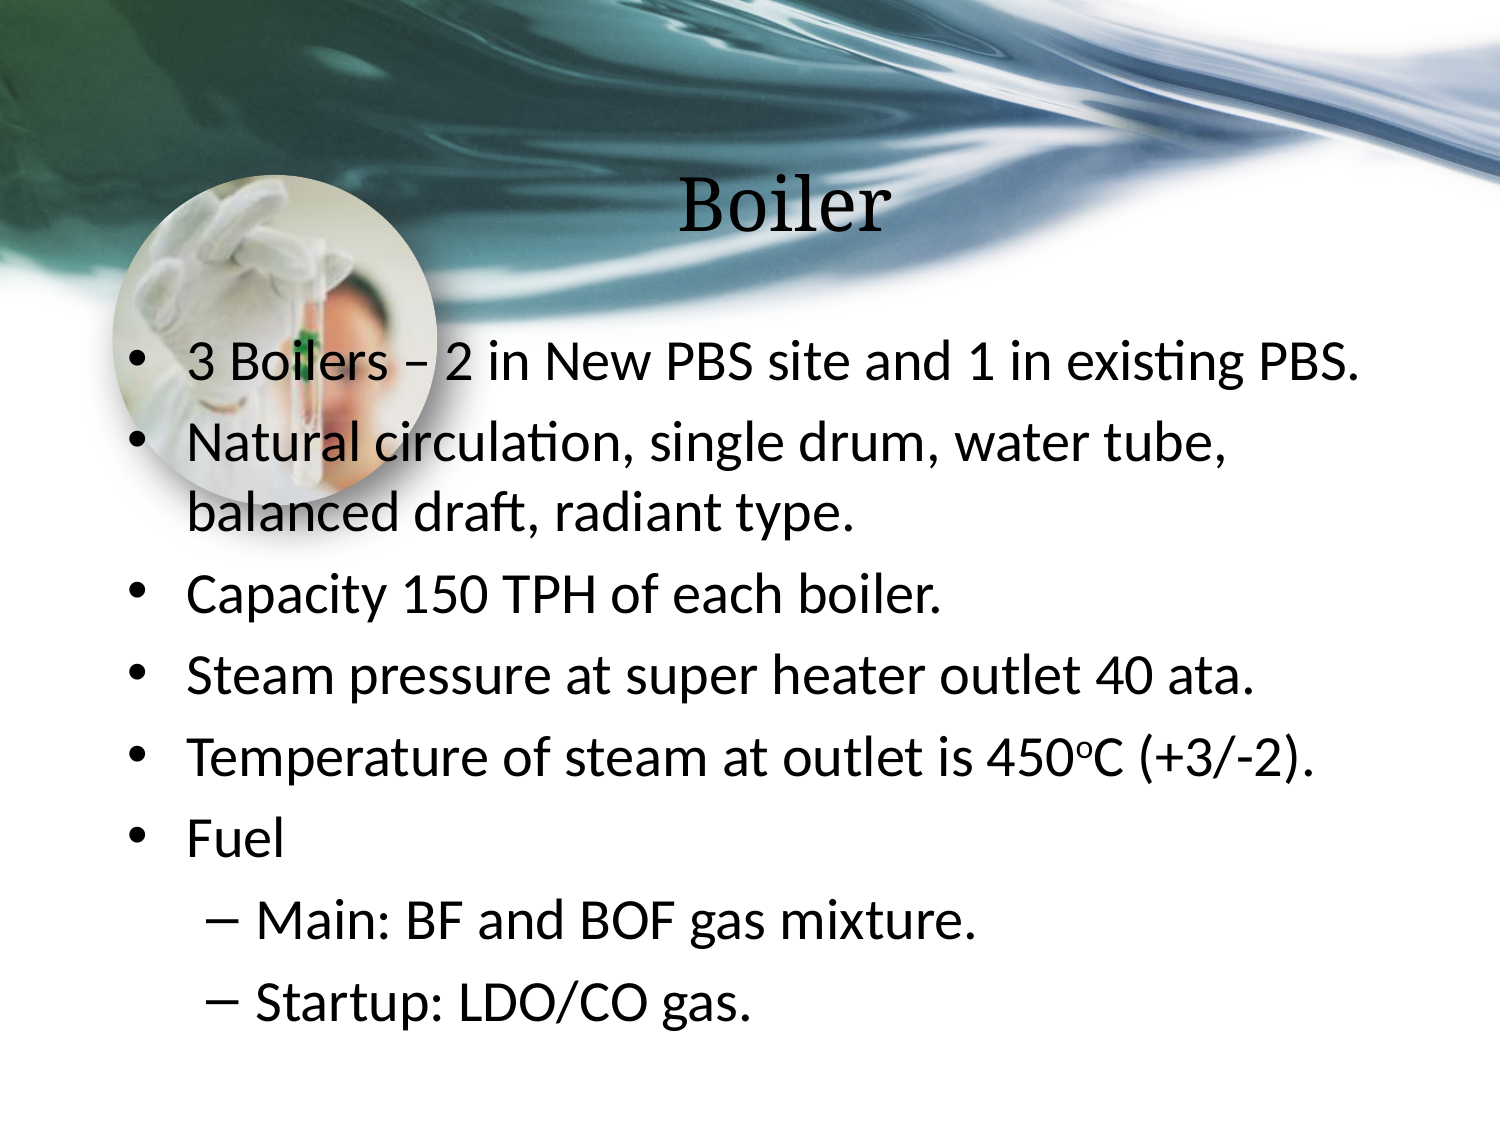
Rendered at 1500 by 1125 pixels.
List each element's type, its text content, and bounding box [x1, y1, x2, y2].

picture [0, 0, 1500, 905]
title Boiler [159, 66, 1412, 254]
list 3 Boilers – 2 in New PBS site and 1 in existing PBS. Natural circulation, single drum, water tube, balanced draft, radiant type. Capacity 150 TPH of each boiler. Steam pressure at super heater outlet 40 ata. Temperature of steam at outlet is 450oC (+3/-2). Fuel Main: BF and BOF gas mixture. Startup: LDO/CO gas. [112, 314, 1459, 1047]
